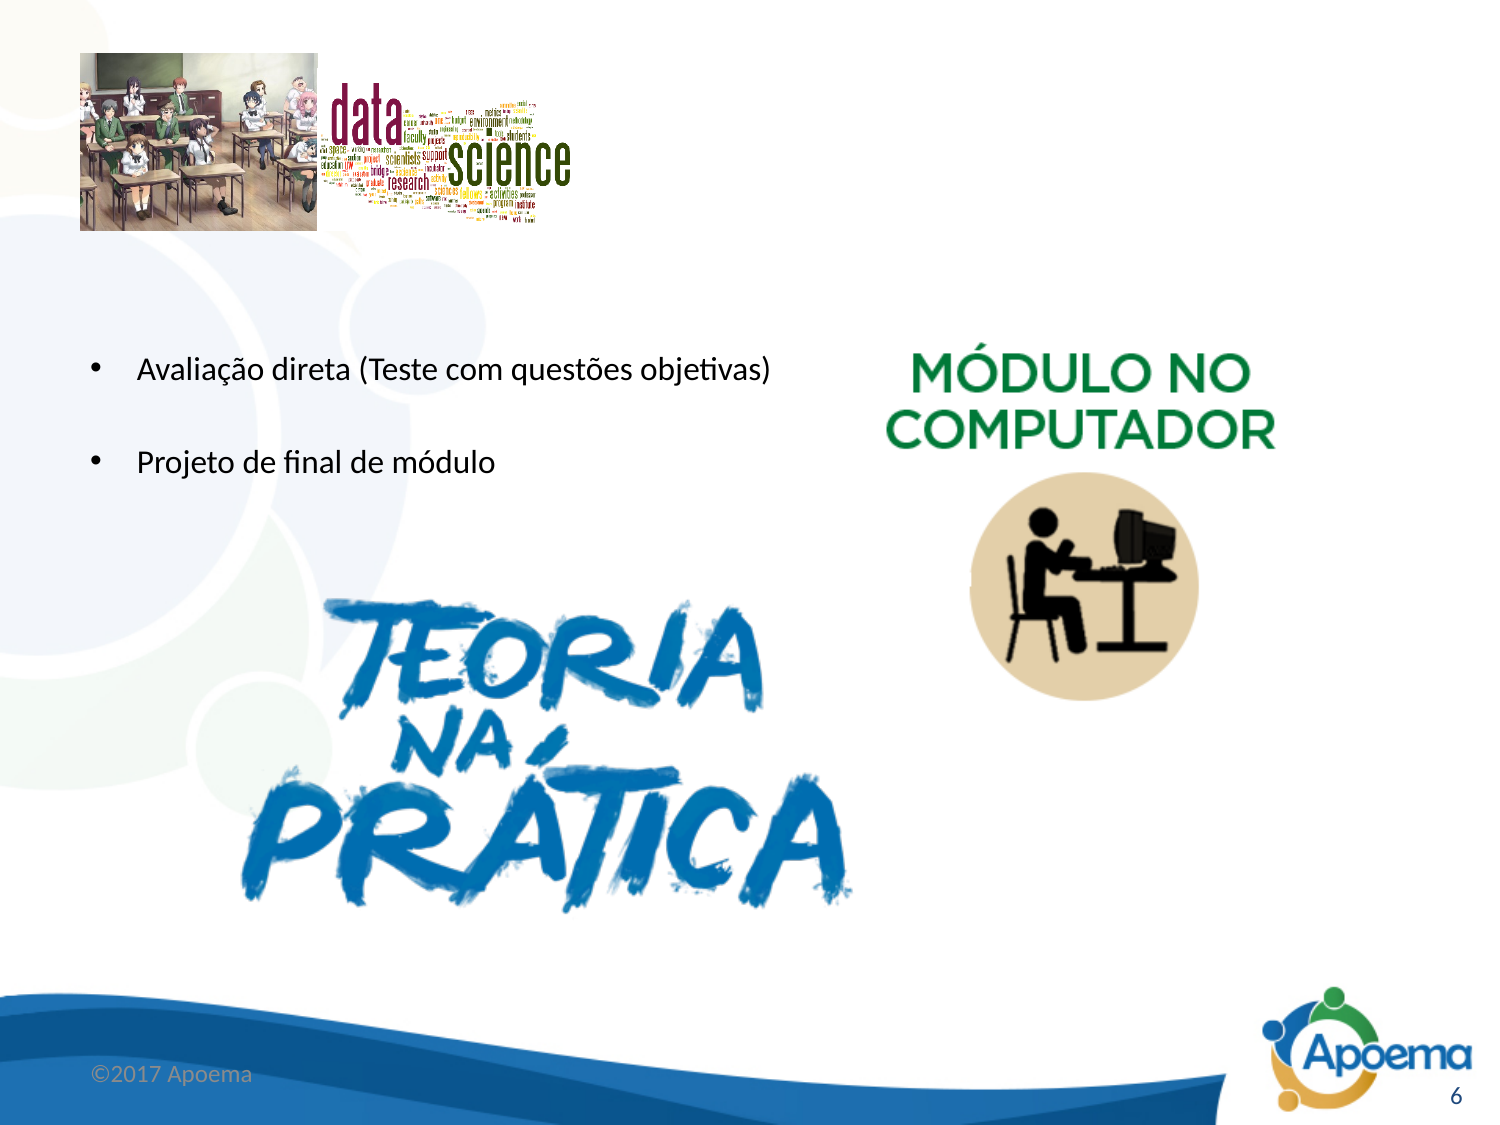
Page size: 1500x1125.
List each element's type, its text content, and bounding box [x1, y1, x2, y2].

list Avaliação direta (Teste com questões objetivas) Projeto de final de módulo [75, 235, 798, 1005]
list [316, 68, 572, 231]
picture [0, 0, 1500, 1125]
slide_number ©2017 Apoema [75, 1042, 425, 1103]
slide_number 6 [1128, 1065, 1478, 1125]
